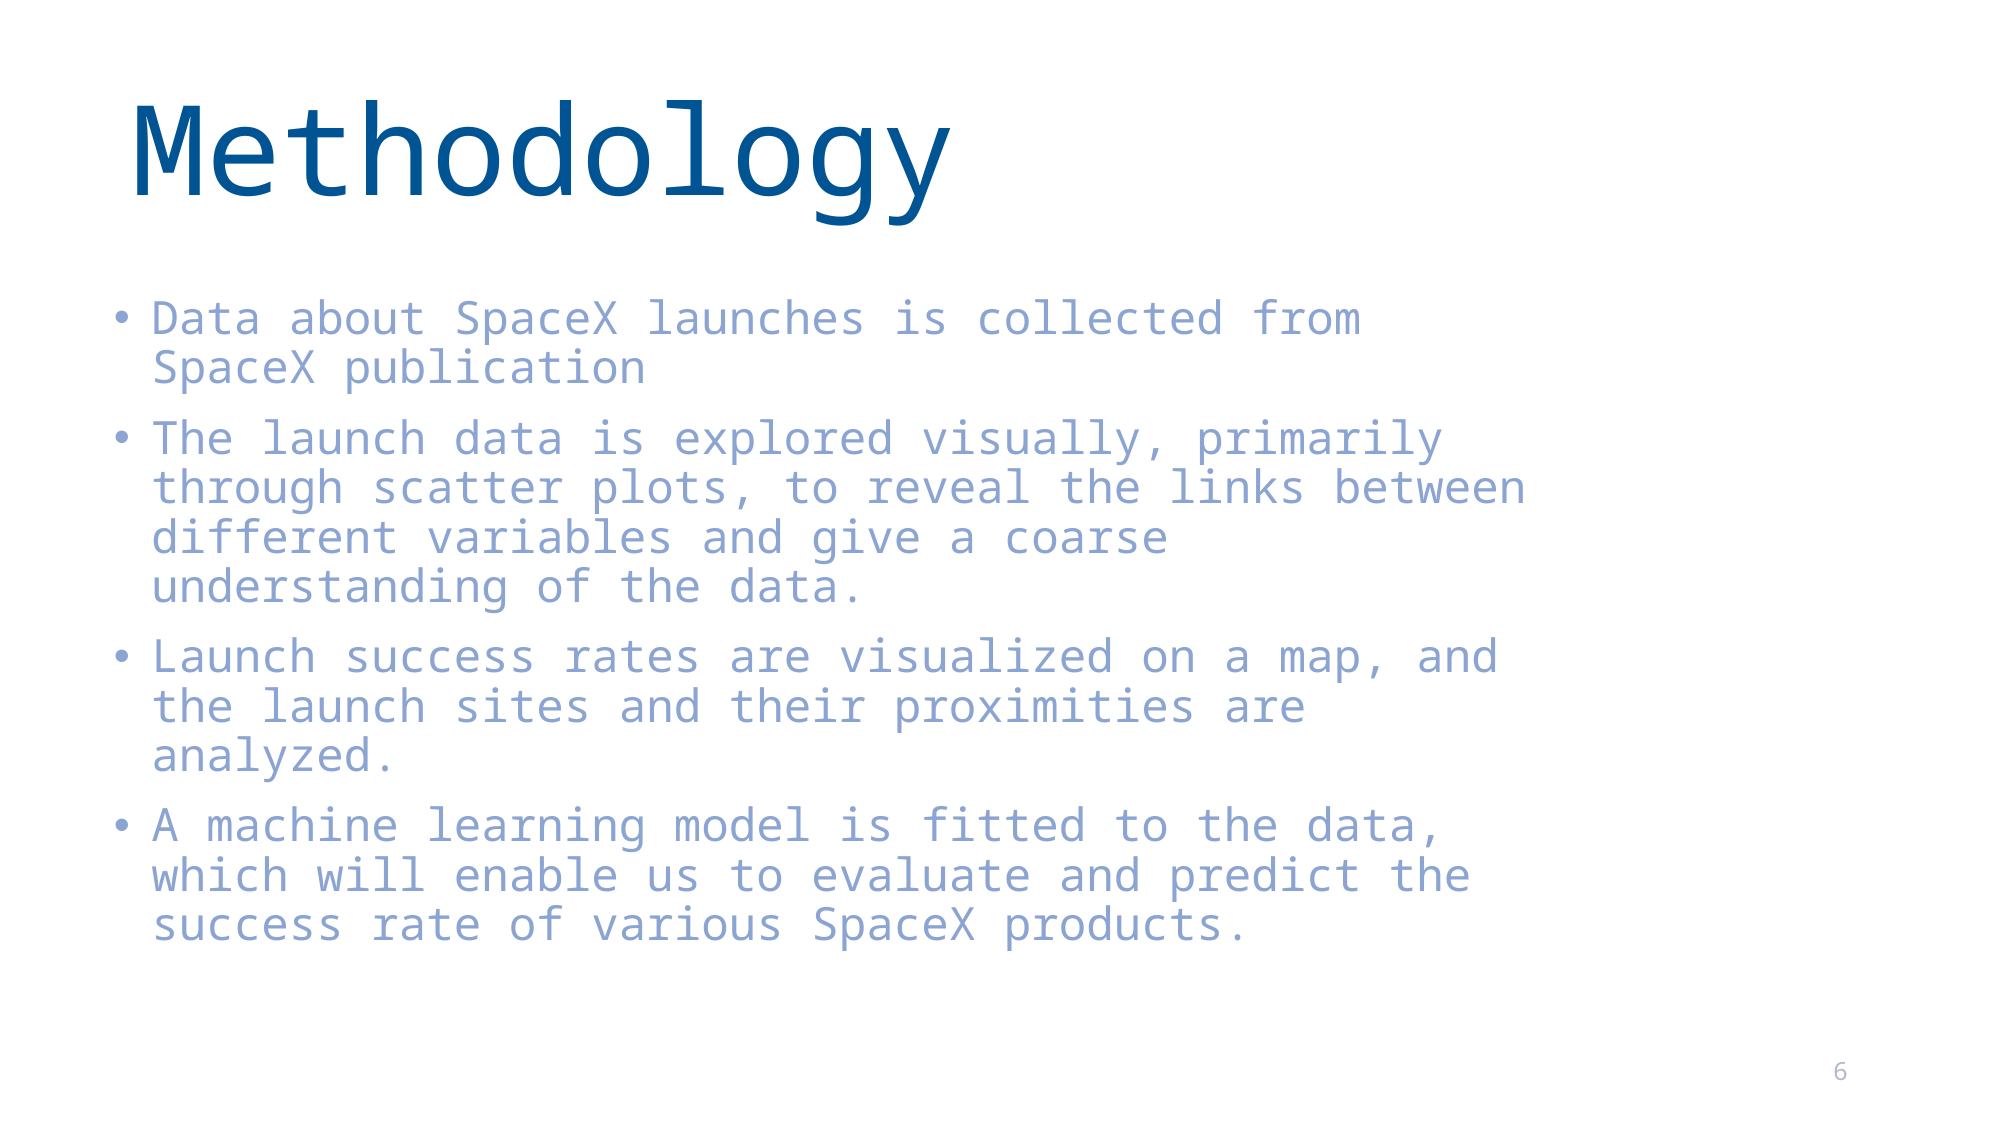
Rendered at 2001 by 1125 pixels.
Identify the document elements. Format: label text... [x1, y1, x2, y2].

slide_number 6 [1412, 1042, 1863, 1103]
title Methodology [116, 58, 1505, 230]
list Data about SpaceX launches is collected from SpaceX publication The launch data is explored visually, primarily through scatter plots, to reveal the links between different variables and give a coarse understanding of the data. Launch success rates are visualized on a map, and the launch sites and their proximities are analyzed. A machine learning model is fitted to the data, which will enable us to evaluate and predict the success rate of various SpaceX products. [98, 287, 1546, 1017]
